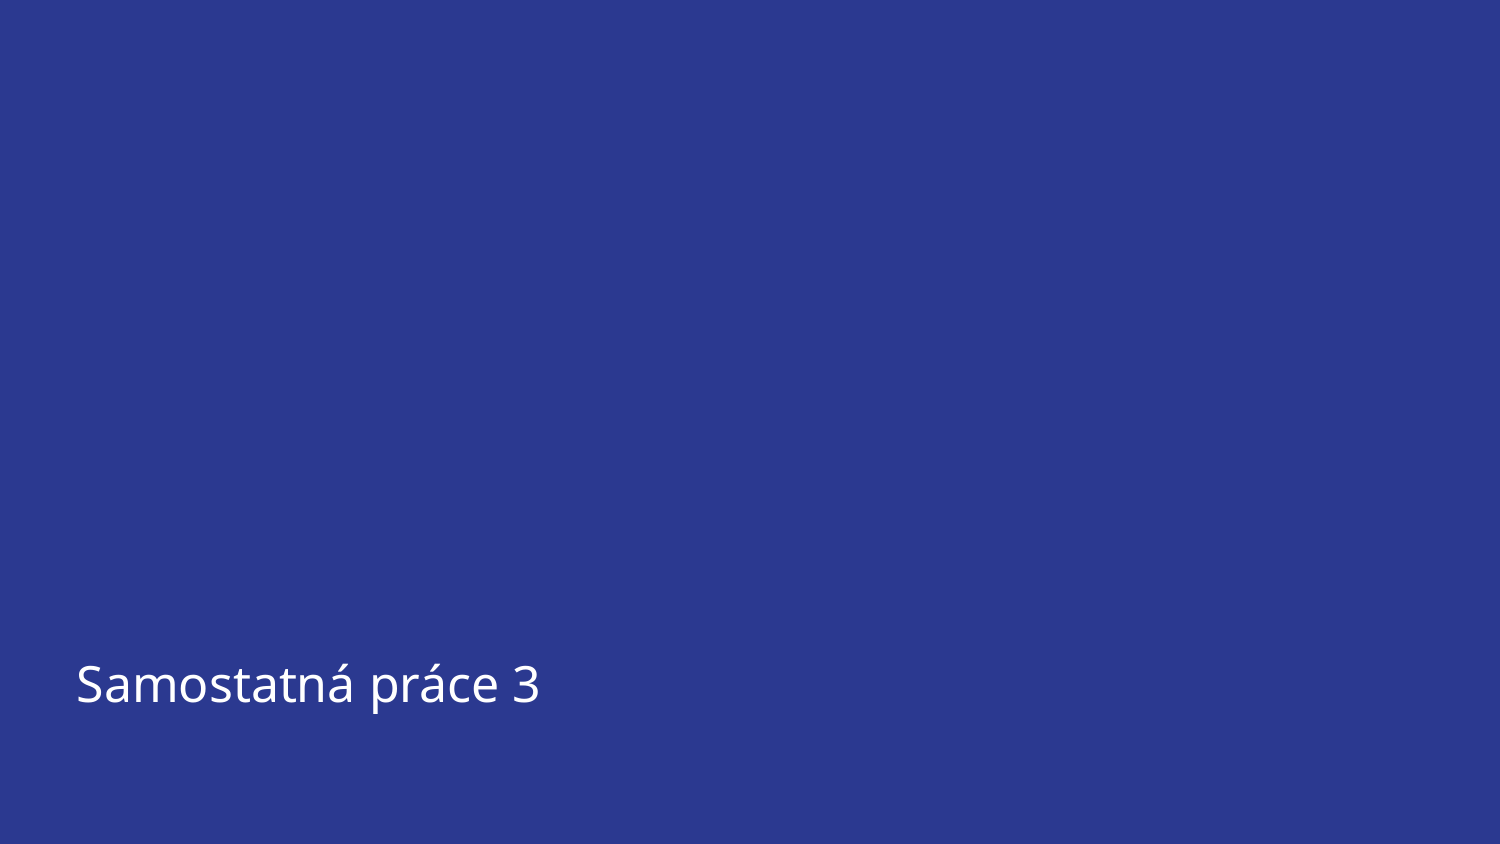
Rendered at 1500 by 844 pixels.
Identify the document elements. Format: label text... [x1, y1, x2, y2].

title Samostatná práce 3 [61, 622, 1414, 728]
